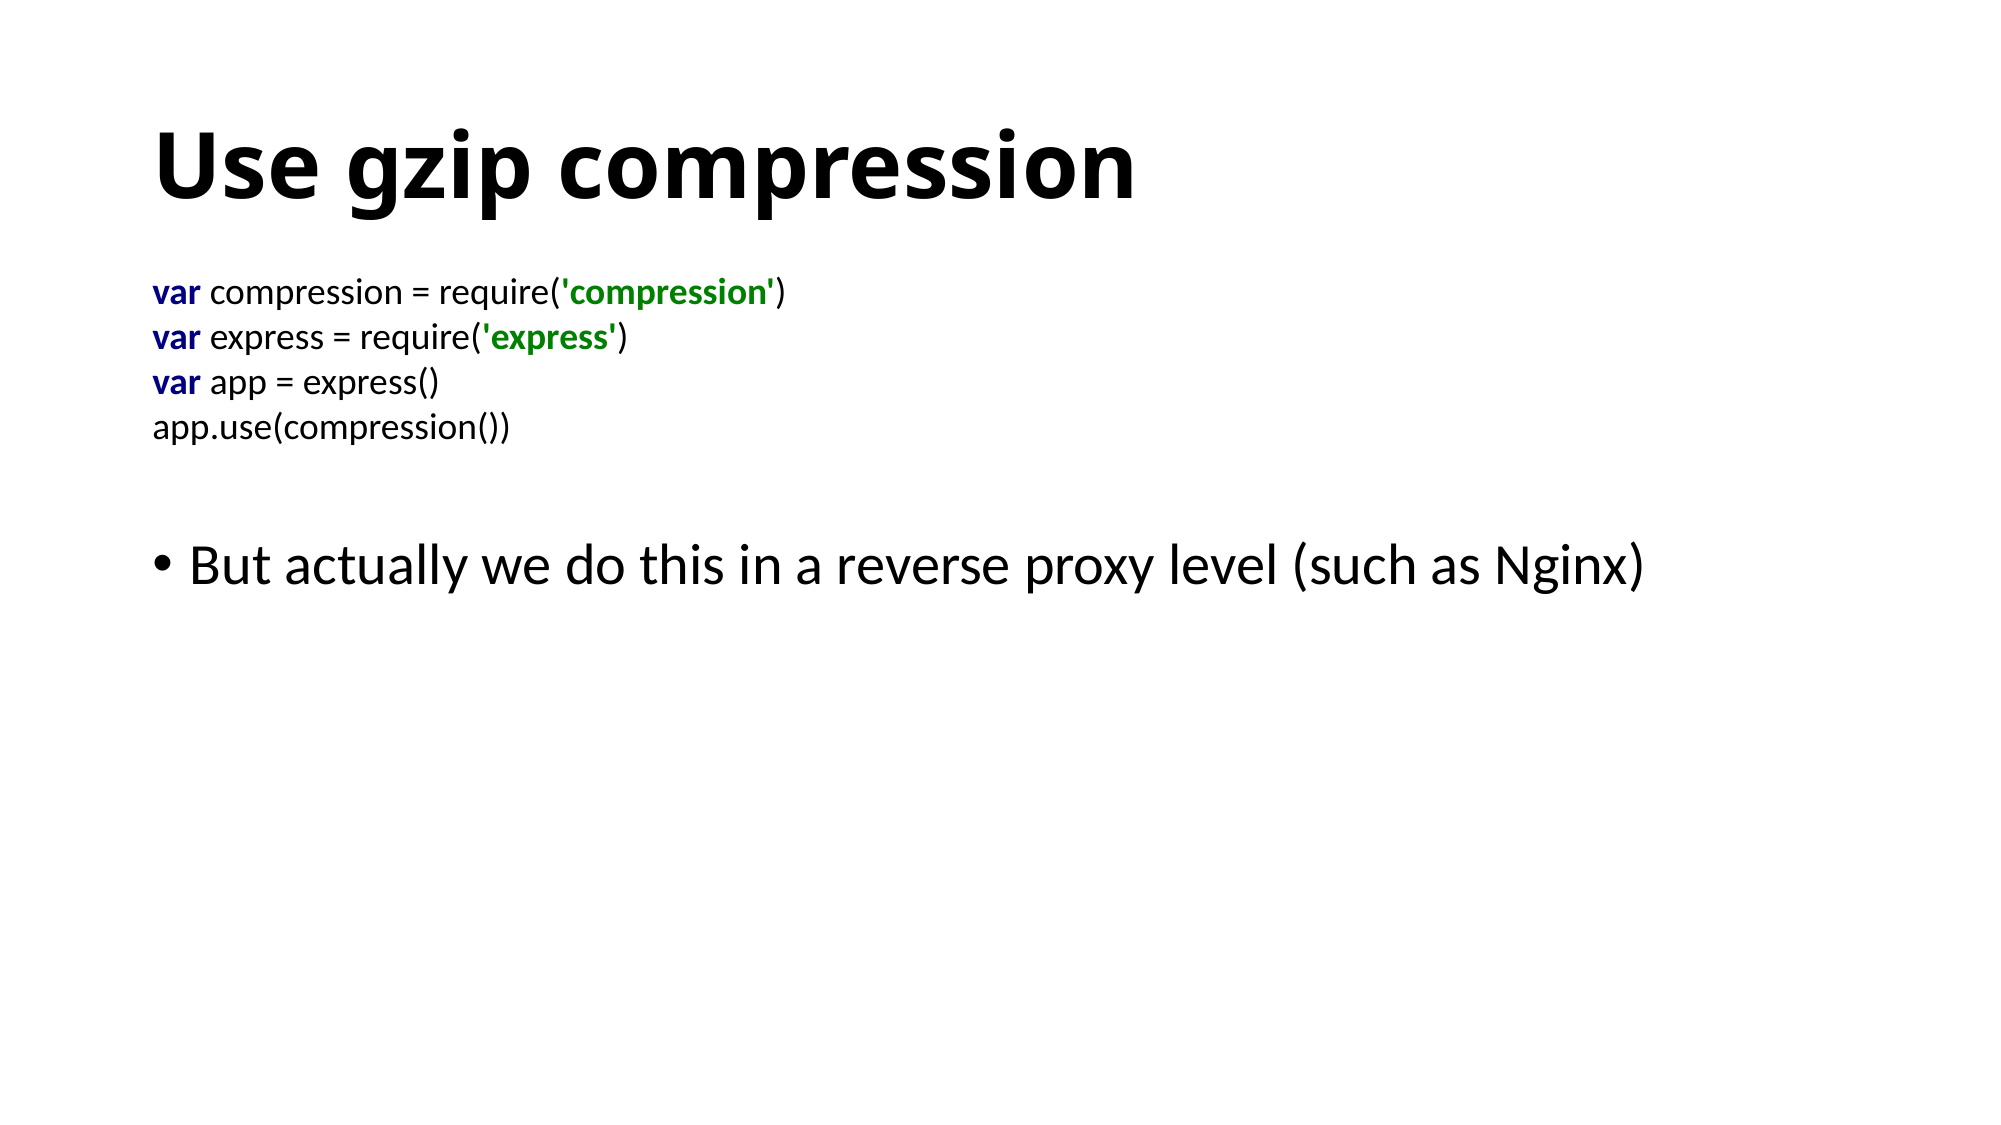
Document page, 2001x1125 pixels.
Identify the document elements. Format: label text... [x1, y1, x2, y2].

list But actually we do this in a reverse proxy level (such as Nginx) [137, 527, 1863, 1014]
text_box var compression = require('compression') var express = require('express') var app = express() app.use(compression()) [137, 259, 1138, 455]
title Use gzip compression [137, 59, 1863, 278]
